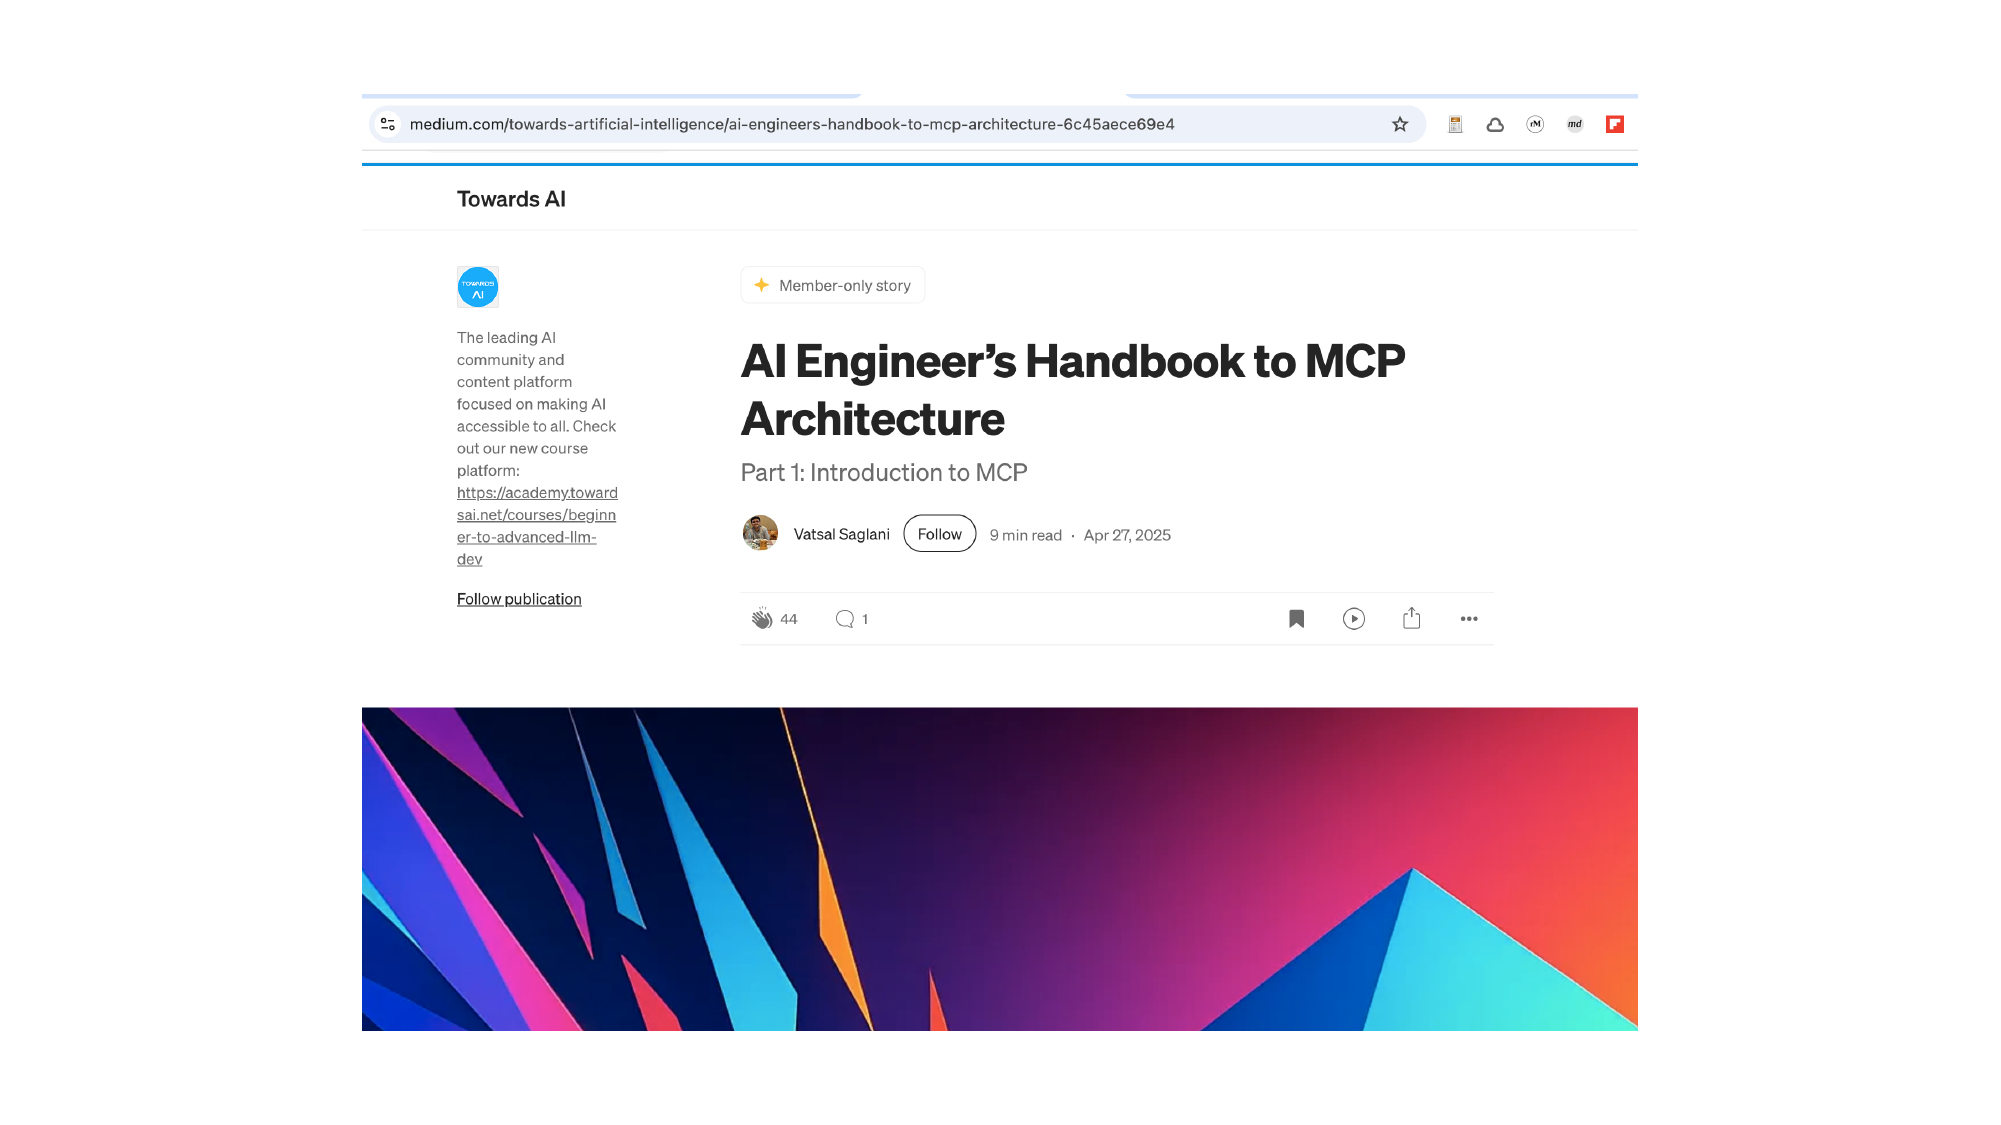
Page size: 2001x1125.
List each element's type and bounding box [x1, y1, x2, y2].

picture [362, 94, 1638, 1031]
